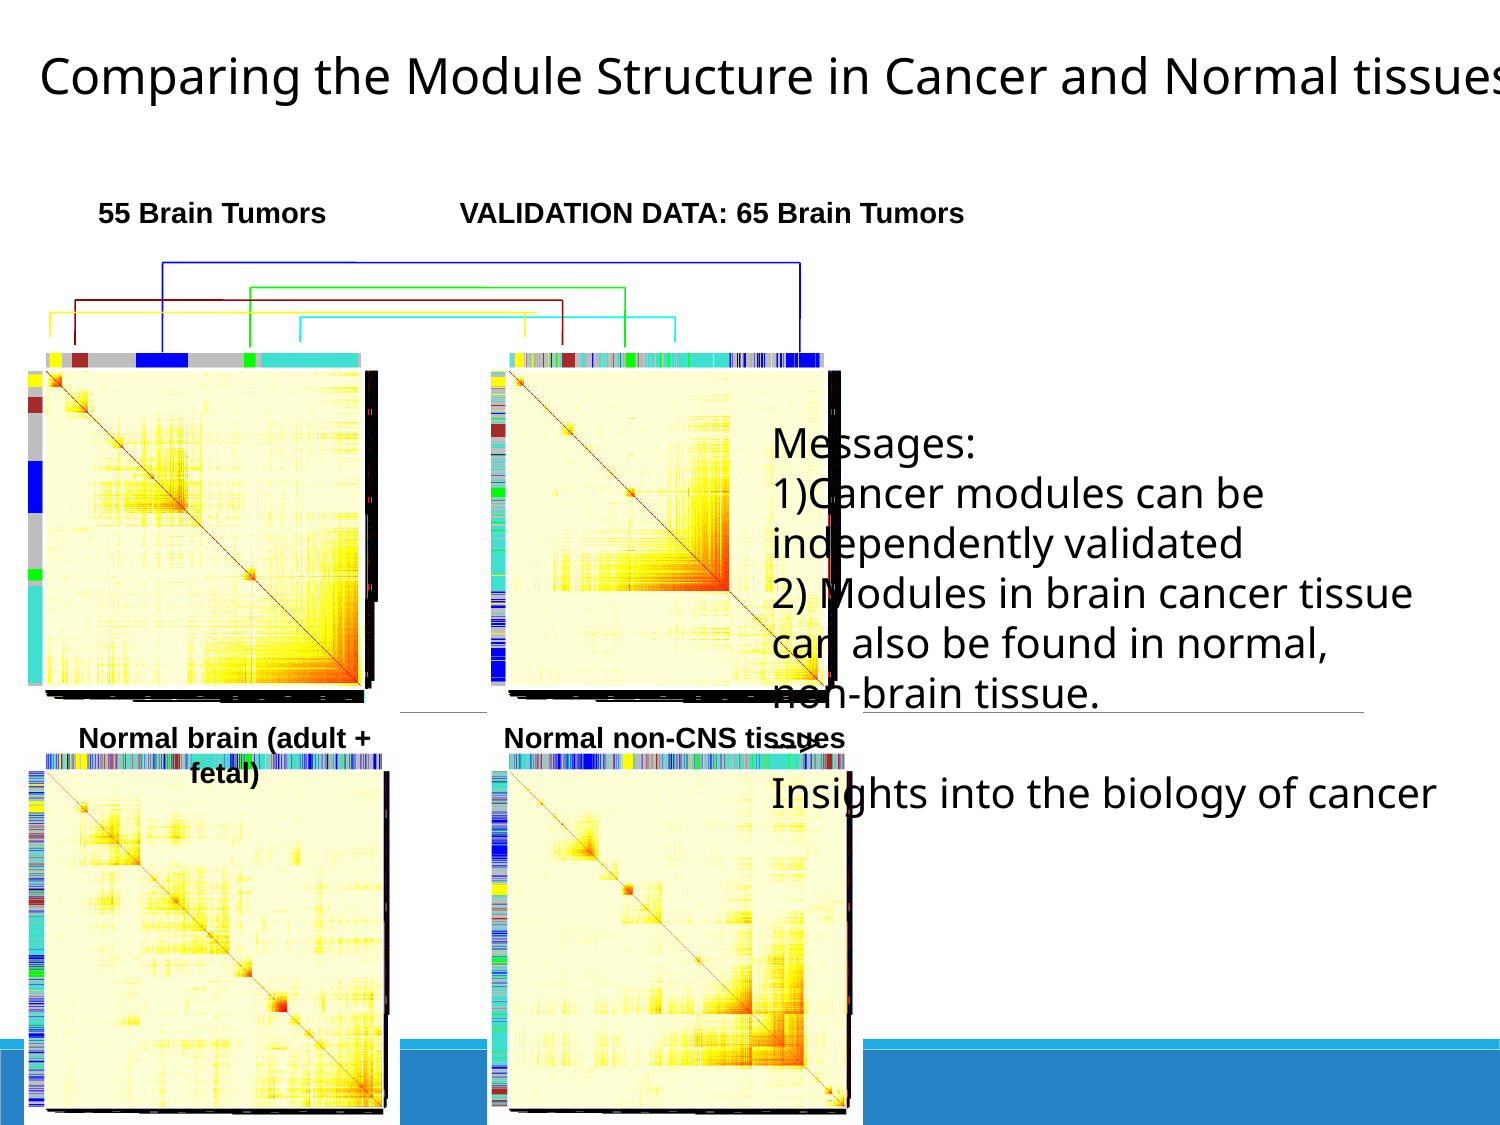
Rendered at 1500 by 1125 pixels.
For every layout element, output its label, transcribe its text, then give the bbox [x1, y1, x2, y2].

text_box Messages: 1)Cancer modules can be independently validated 2) Modules in brain cancer tissue can also be found in normal, non-brain tissue. --> Insights into the biology of cancer [756, 409, 1500, 825]
text_box 55 Brain Tumors [37, 187, 388, 238]
text_box Normal brain (adult + fetal) [24, 731, 425, 798]
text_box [24, 261, 863, 726]
text_box Comparing the Module Structure in Cancer and Normal tissues [24, 37, 1500, 113]
picture [486, 749, 863, 1125]
text_box VALIDATION DATA: 65 Brain Tumors [412, 187, 1013, 238]
text_box Normal non-CNS tissues [474, 733, 756, 763]
picture [24, 749, 401, 1125]
